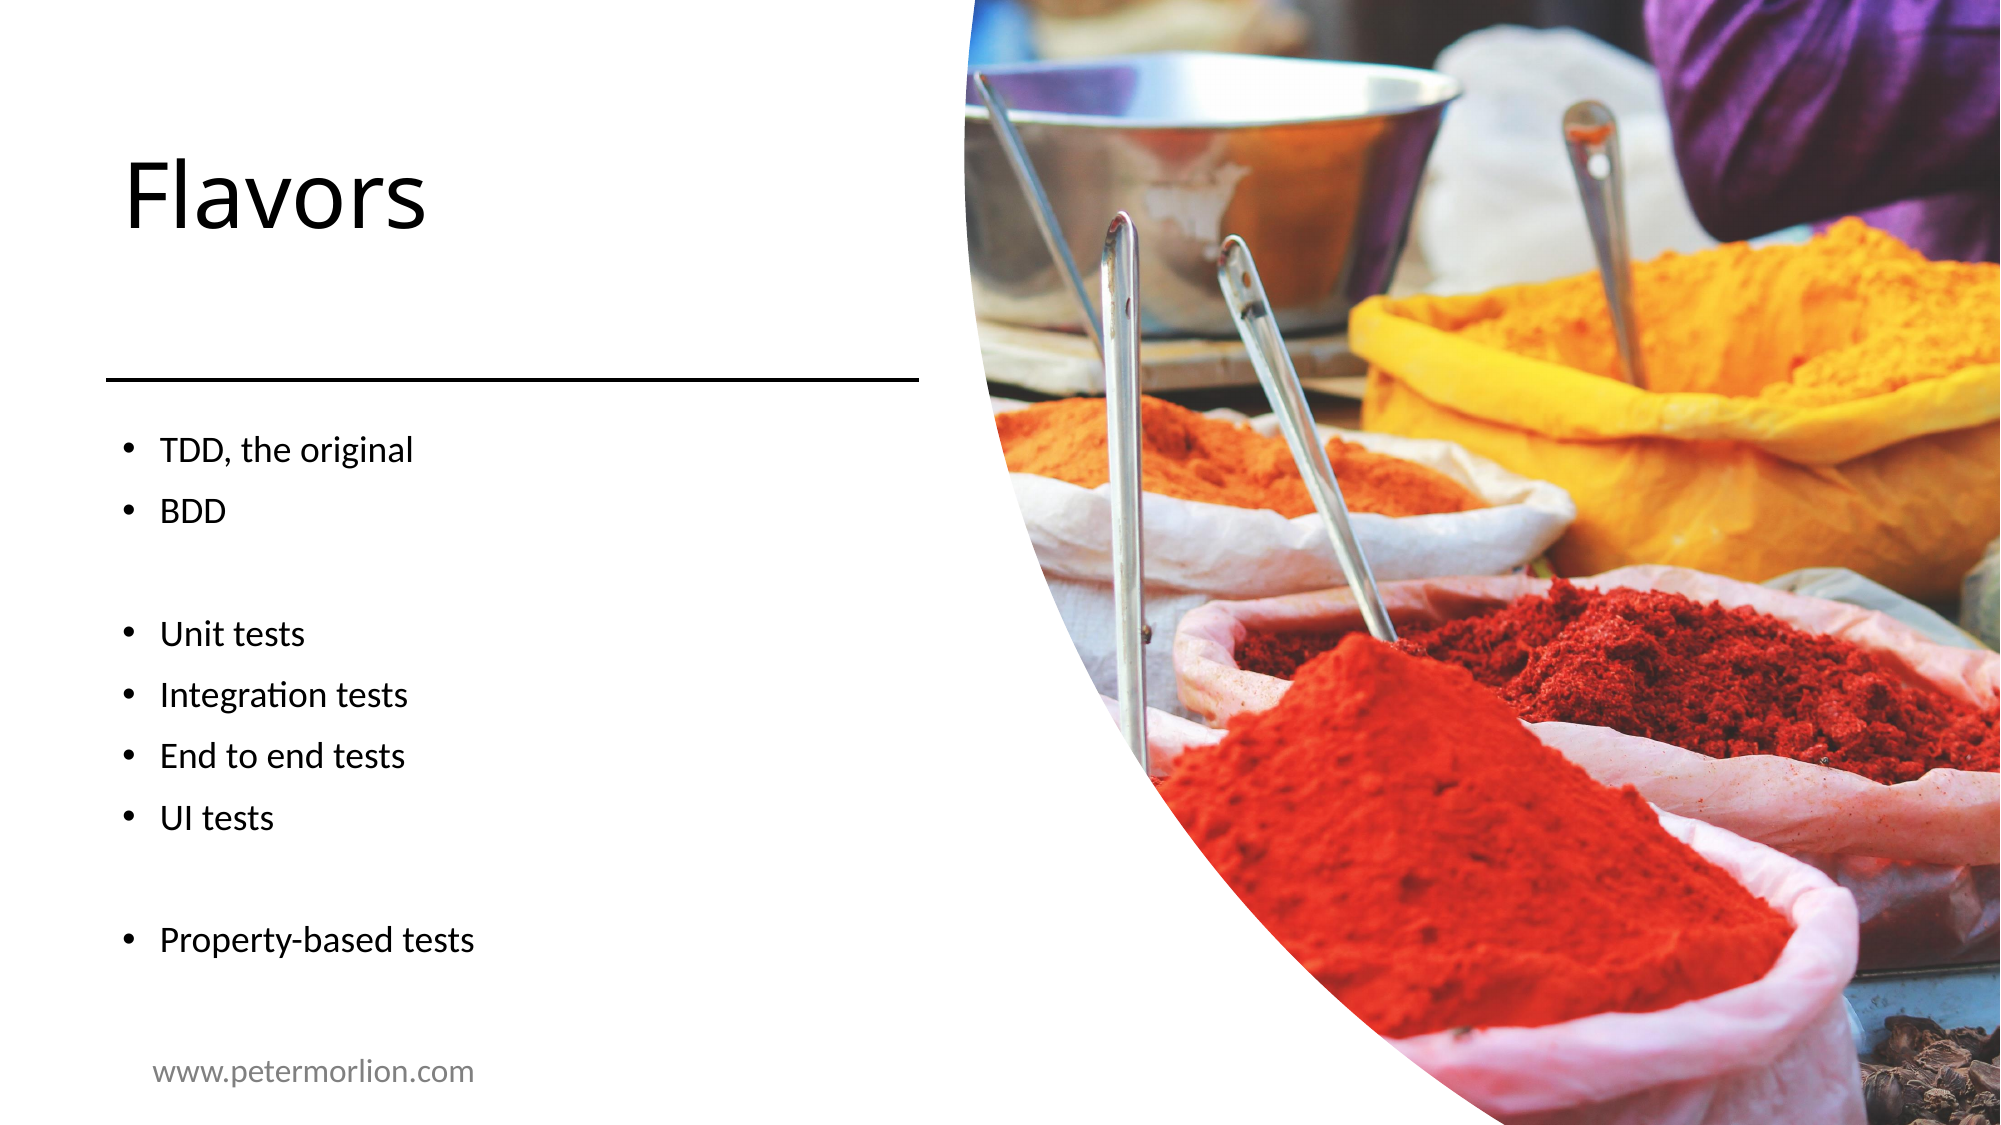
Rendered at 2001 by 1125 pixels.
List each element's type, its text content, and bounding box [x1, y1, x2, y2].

list TDD, the original BDD Unit tests Integration tests End to end tests UI tests Property-based tests [107, 422, 948, 991]
title Flavors [107, 59, 948, 338]
picture [964, 0, 2000, 1125]
